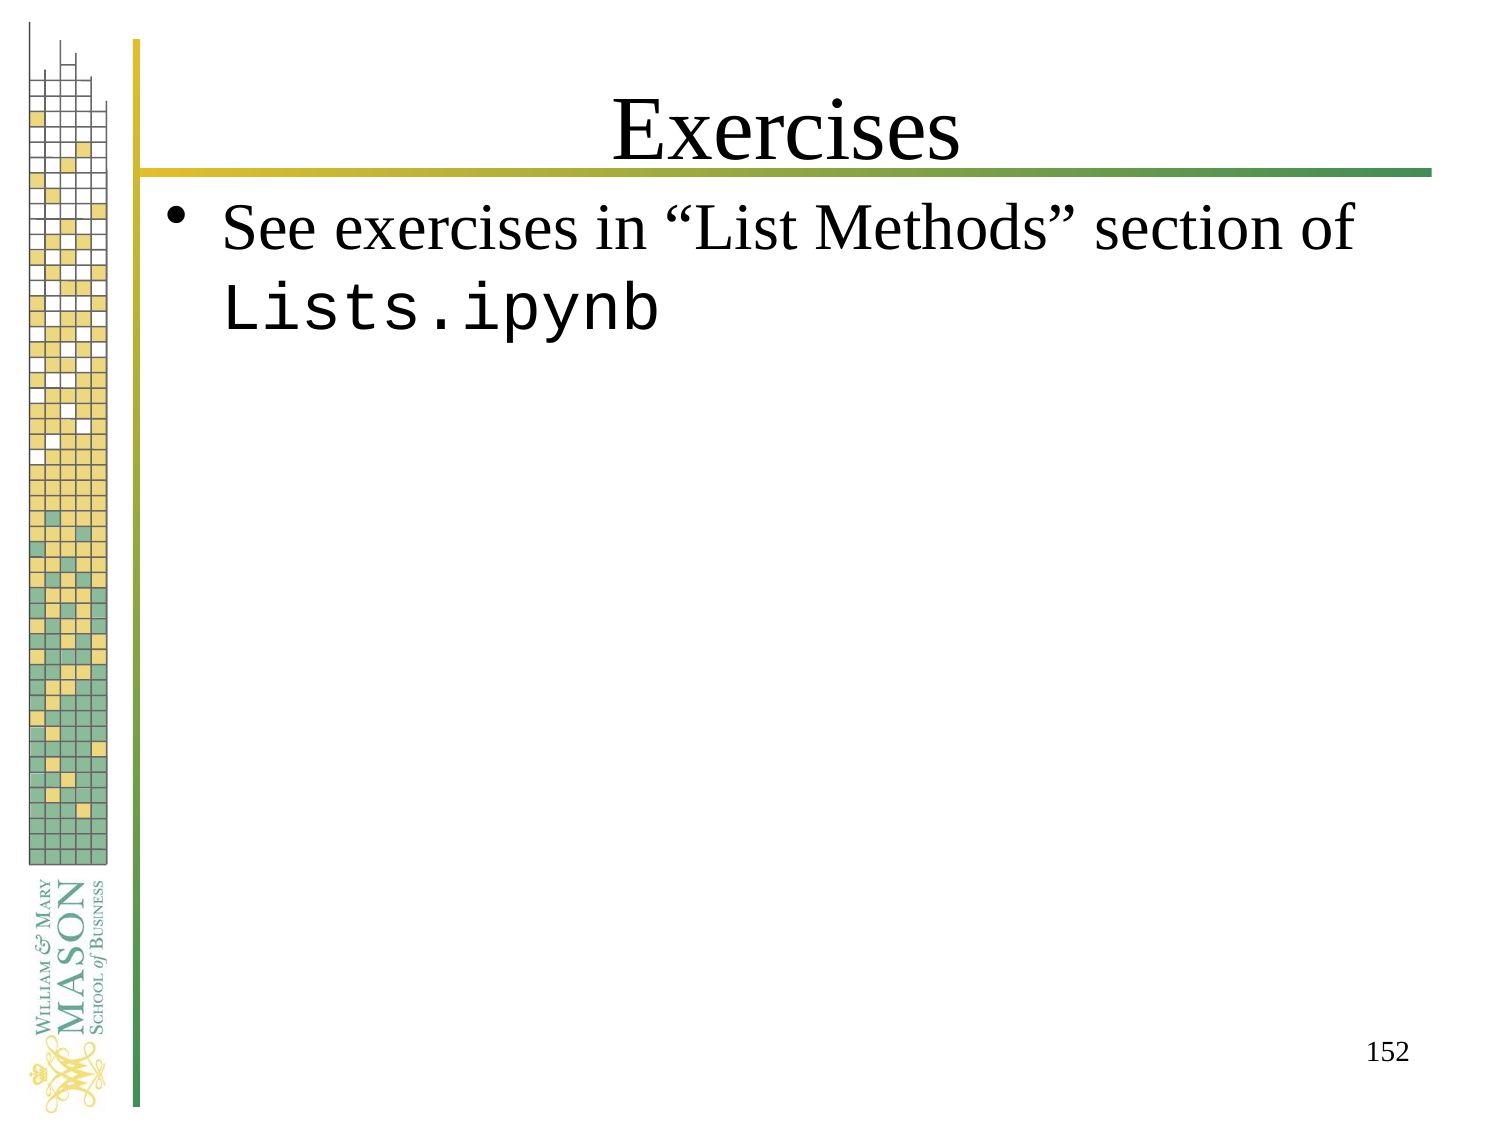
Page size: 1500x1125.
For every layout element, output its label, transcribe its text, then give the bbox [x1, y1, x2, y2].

title Exercises [150, 45, 1425, 175]
slide_number 152 [1048, 1024, 1426, 1103]
slide_number 69 [29, 879, 107, 1113]
list See exercises in “List Methods” section of Lists.ipynb [150, 175, 1445, 943]
